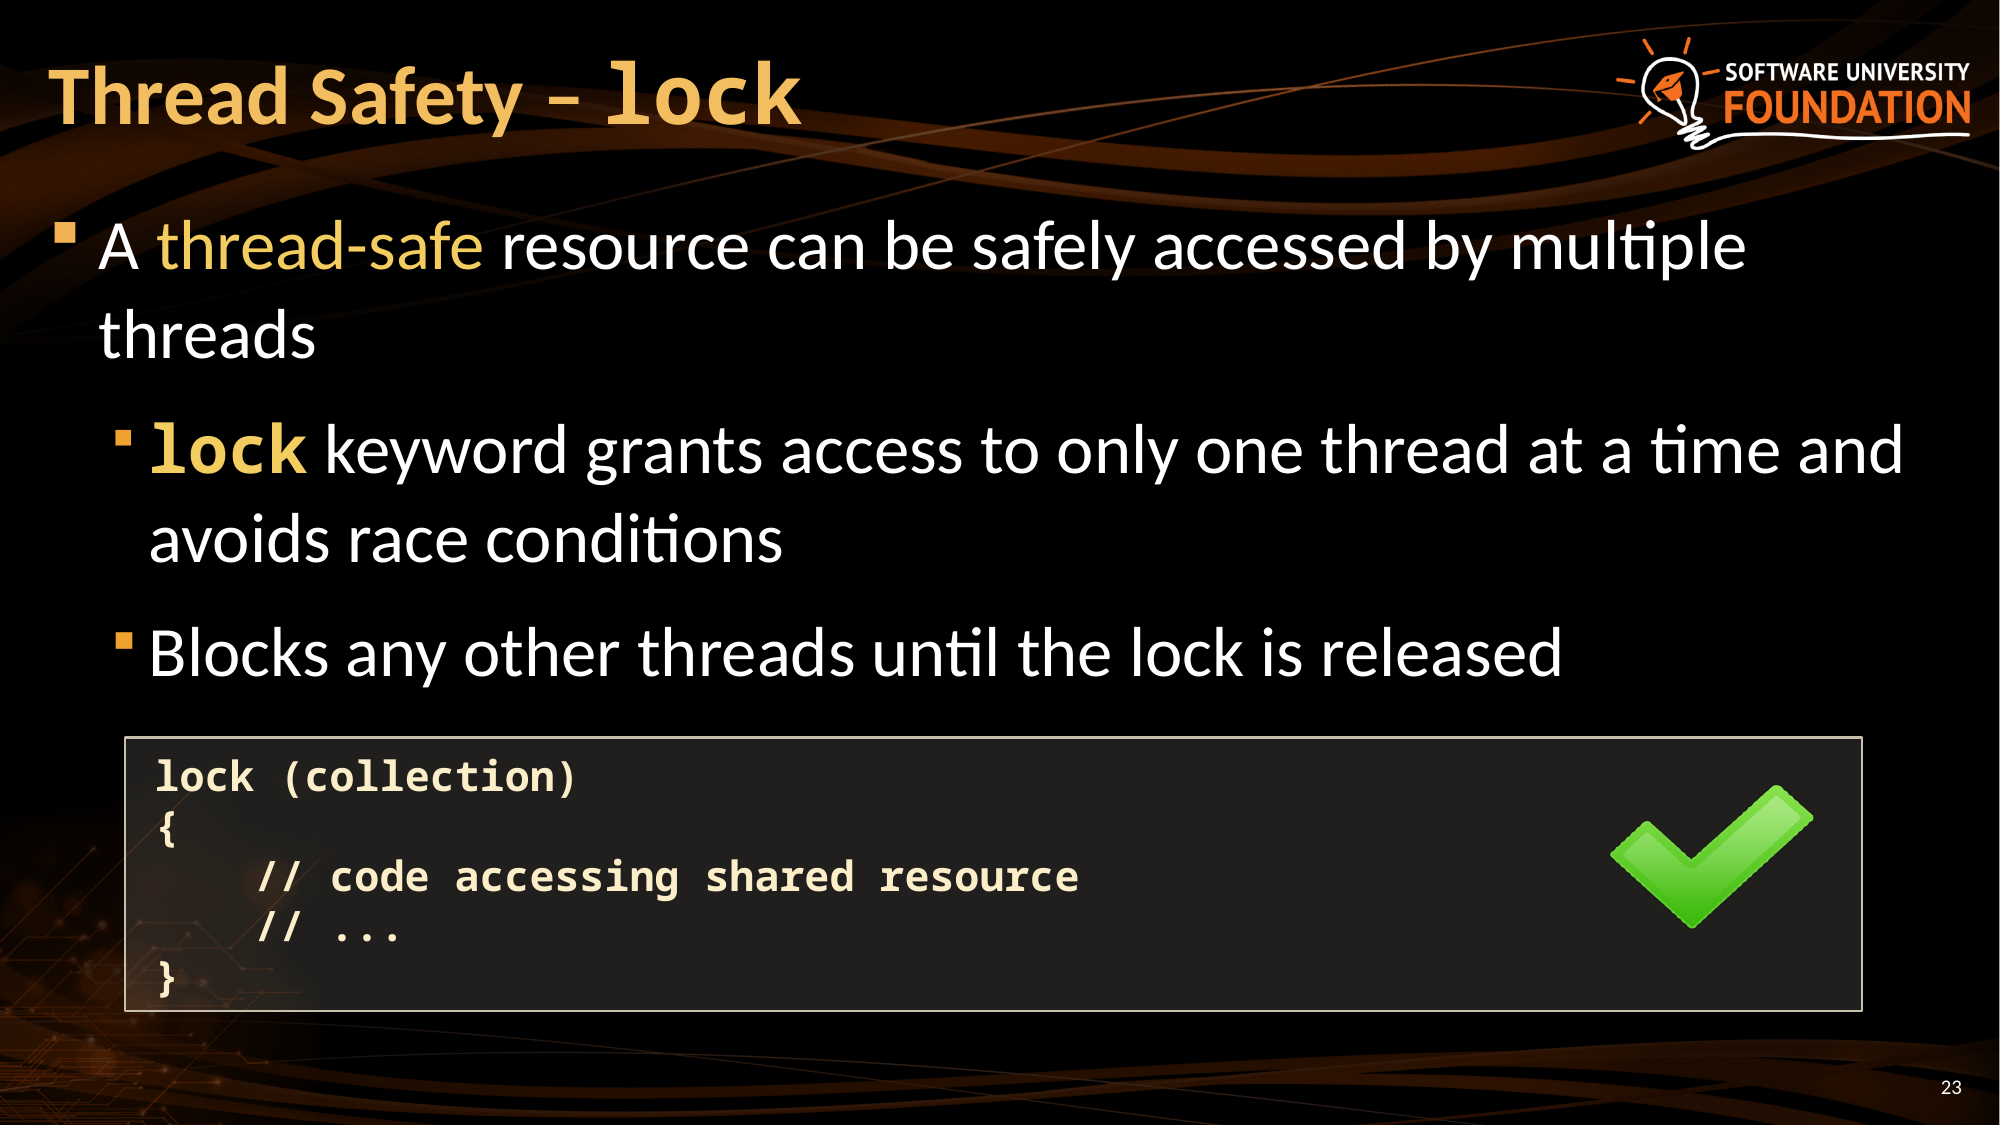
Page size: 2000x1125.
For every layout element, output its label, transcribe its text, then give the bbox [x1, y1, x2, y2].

list A thread-safe resource can be safely accessed by multiple threads lock keyword grants access to only one thread at a time and avoids race conditions Blocks any other threads until the lock is released [31, 188, 1968, 1103]
title Thread Safety – lock [30, 6, 1602, 189]
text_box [124, 737, 1863, 1014]
picture [0, 0, 2000, 1125]
